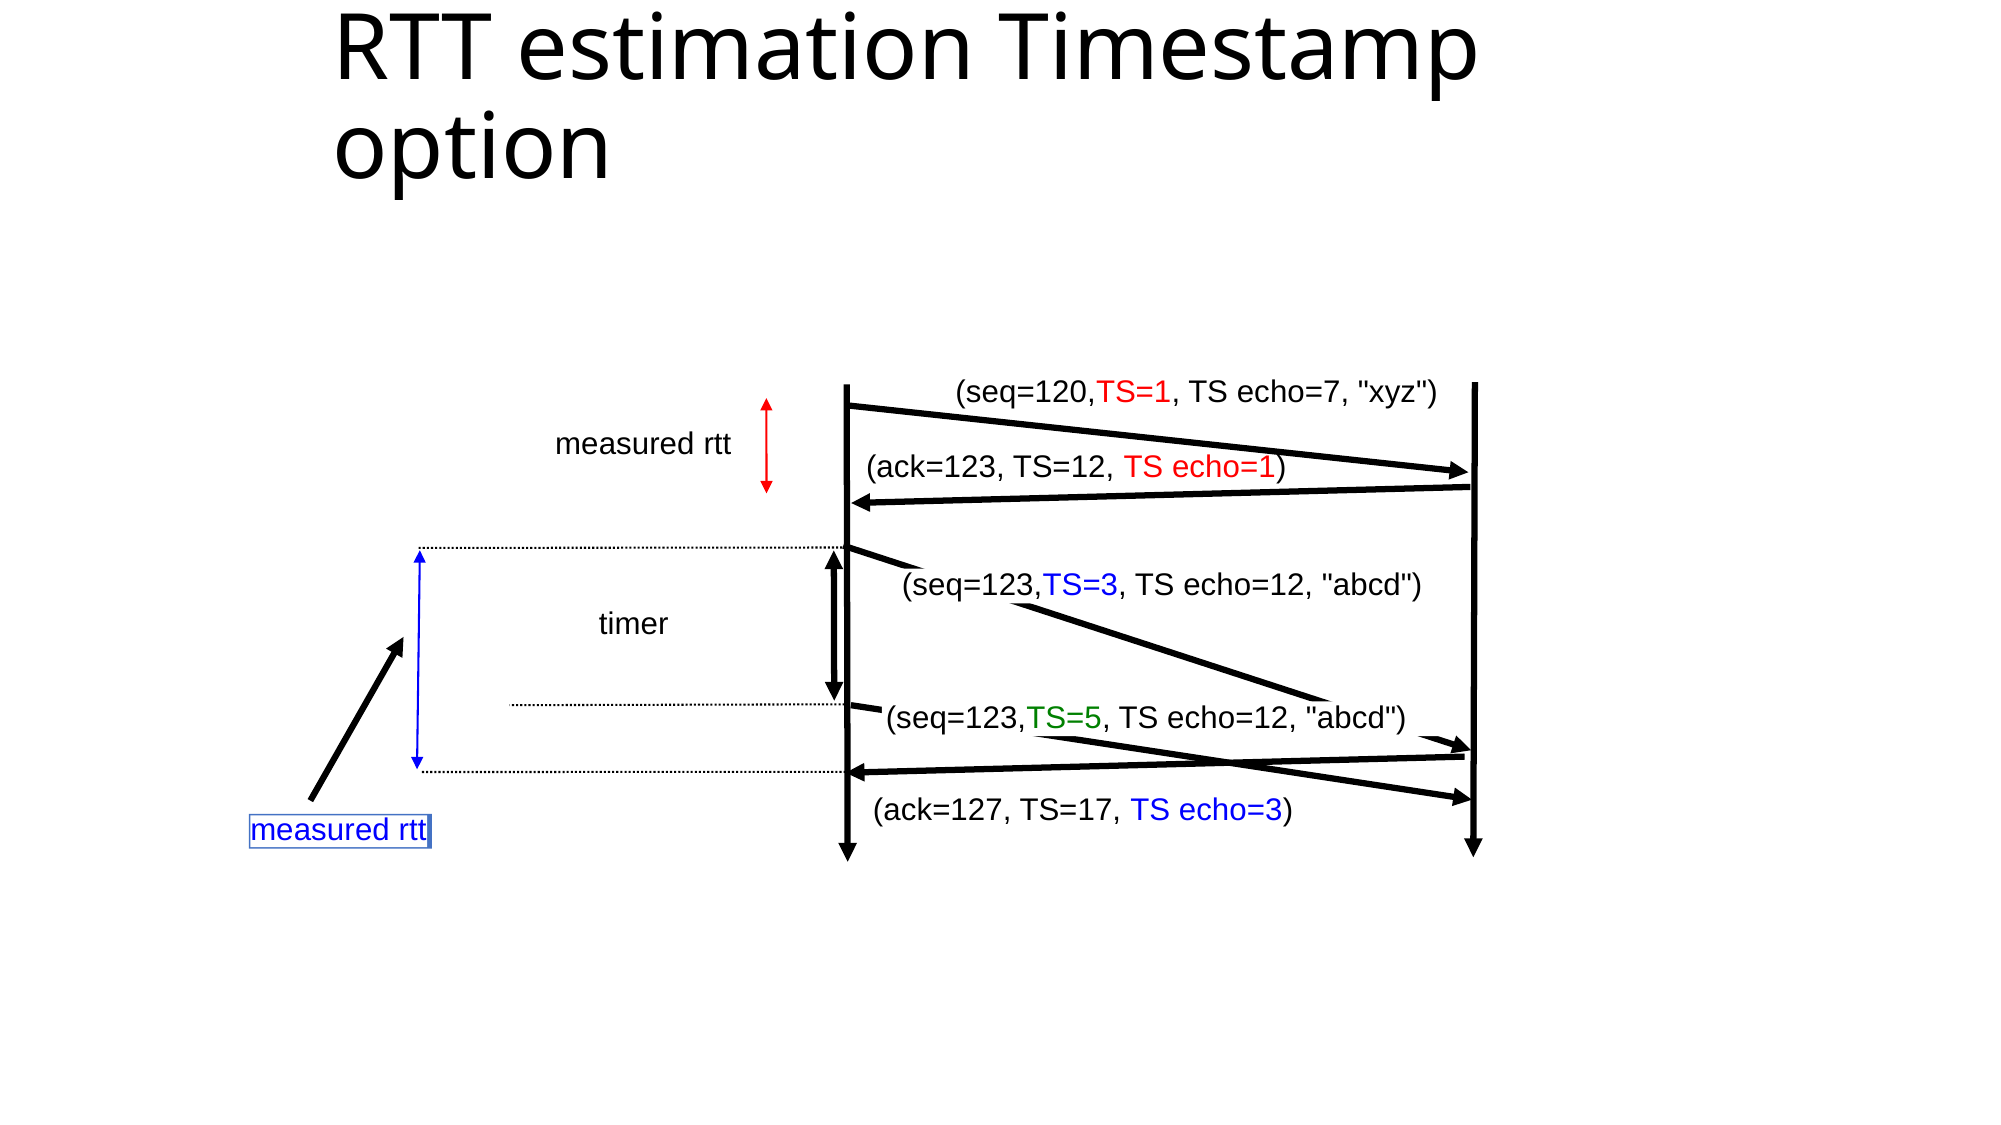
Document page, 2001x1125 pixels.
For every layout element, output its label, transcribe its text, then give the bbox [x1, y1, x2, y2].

text_box [411, 550, 426, 770]
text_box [881, 701, 1449, 737]
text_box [248, 813, 432, 849]
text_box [898, 568, 1465, 604]
text_box [1230, 763, 1472, 804]
text_box [841, 774, 854, 862]
text_box (seq=120,TS=1, TS echo=7, "xyz") [955, 377, 1439, 409]
text_box [1430, 737, 1472, 753]
text_box [1467, 382, 1480, 858]
text_box [1287, 452, 1469, 478]
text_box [869, 793, 1325, 829]
text_box [845, 756, 1465, 779]
text_box timer [599, 609, 669, 642]
text_box (ack=123, TS=12, TS echo=1) [866, 452, 1287, 484]
title RTT estimation Timestamp option [317, 0, 1709, 199]
text_box [760, 398, 773, 494]
text_box [827, 550, 841, 701]
text_box [851, 486, 1471, 509]
text_box measured rtt [555, 429, 732, 461]
text_box [310, 636, 404, 801]
